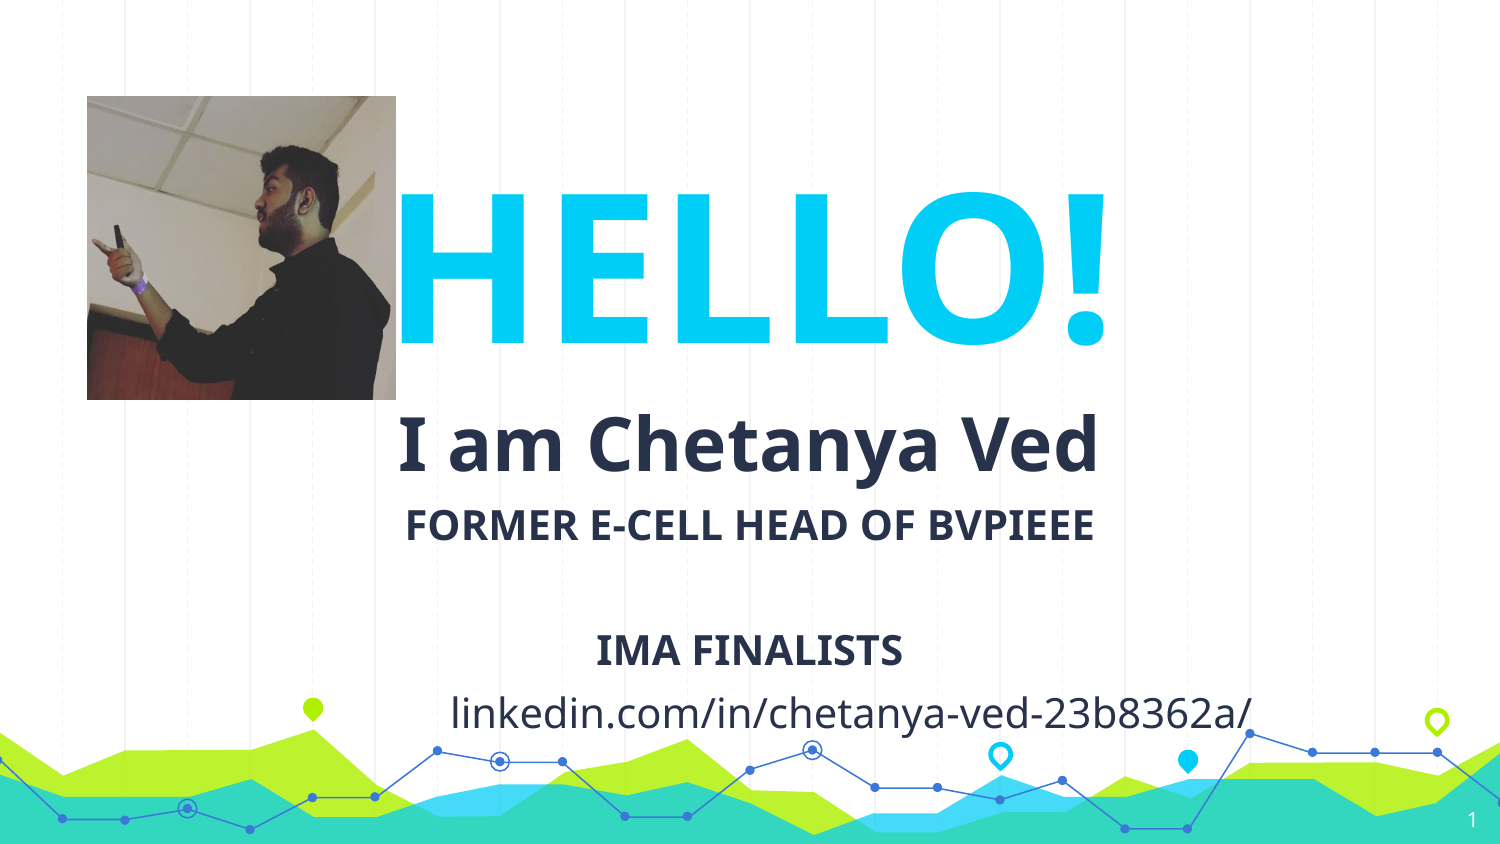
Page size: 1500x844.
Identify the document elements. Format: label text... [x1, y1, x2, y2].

title HELLO! [400, 209, 1291, 381]
slide_number ‹#› [1403, 791, 1494, 844]
subtitle I am Chetanya Ved FORMER E-CELL HEAD OF BVPIEEE IMA FINALISTS linkedin.com/in/chetanya-ved-23b8362a/ [209, 381, 1291, 658]
picture [87, 96, 396, 401]
